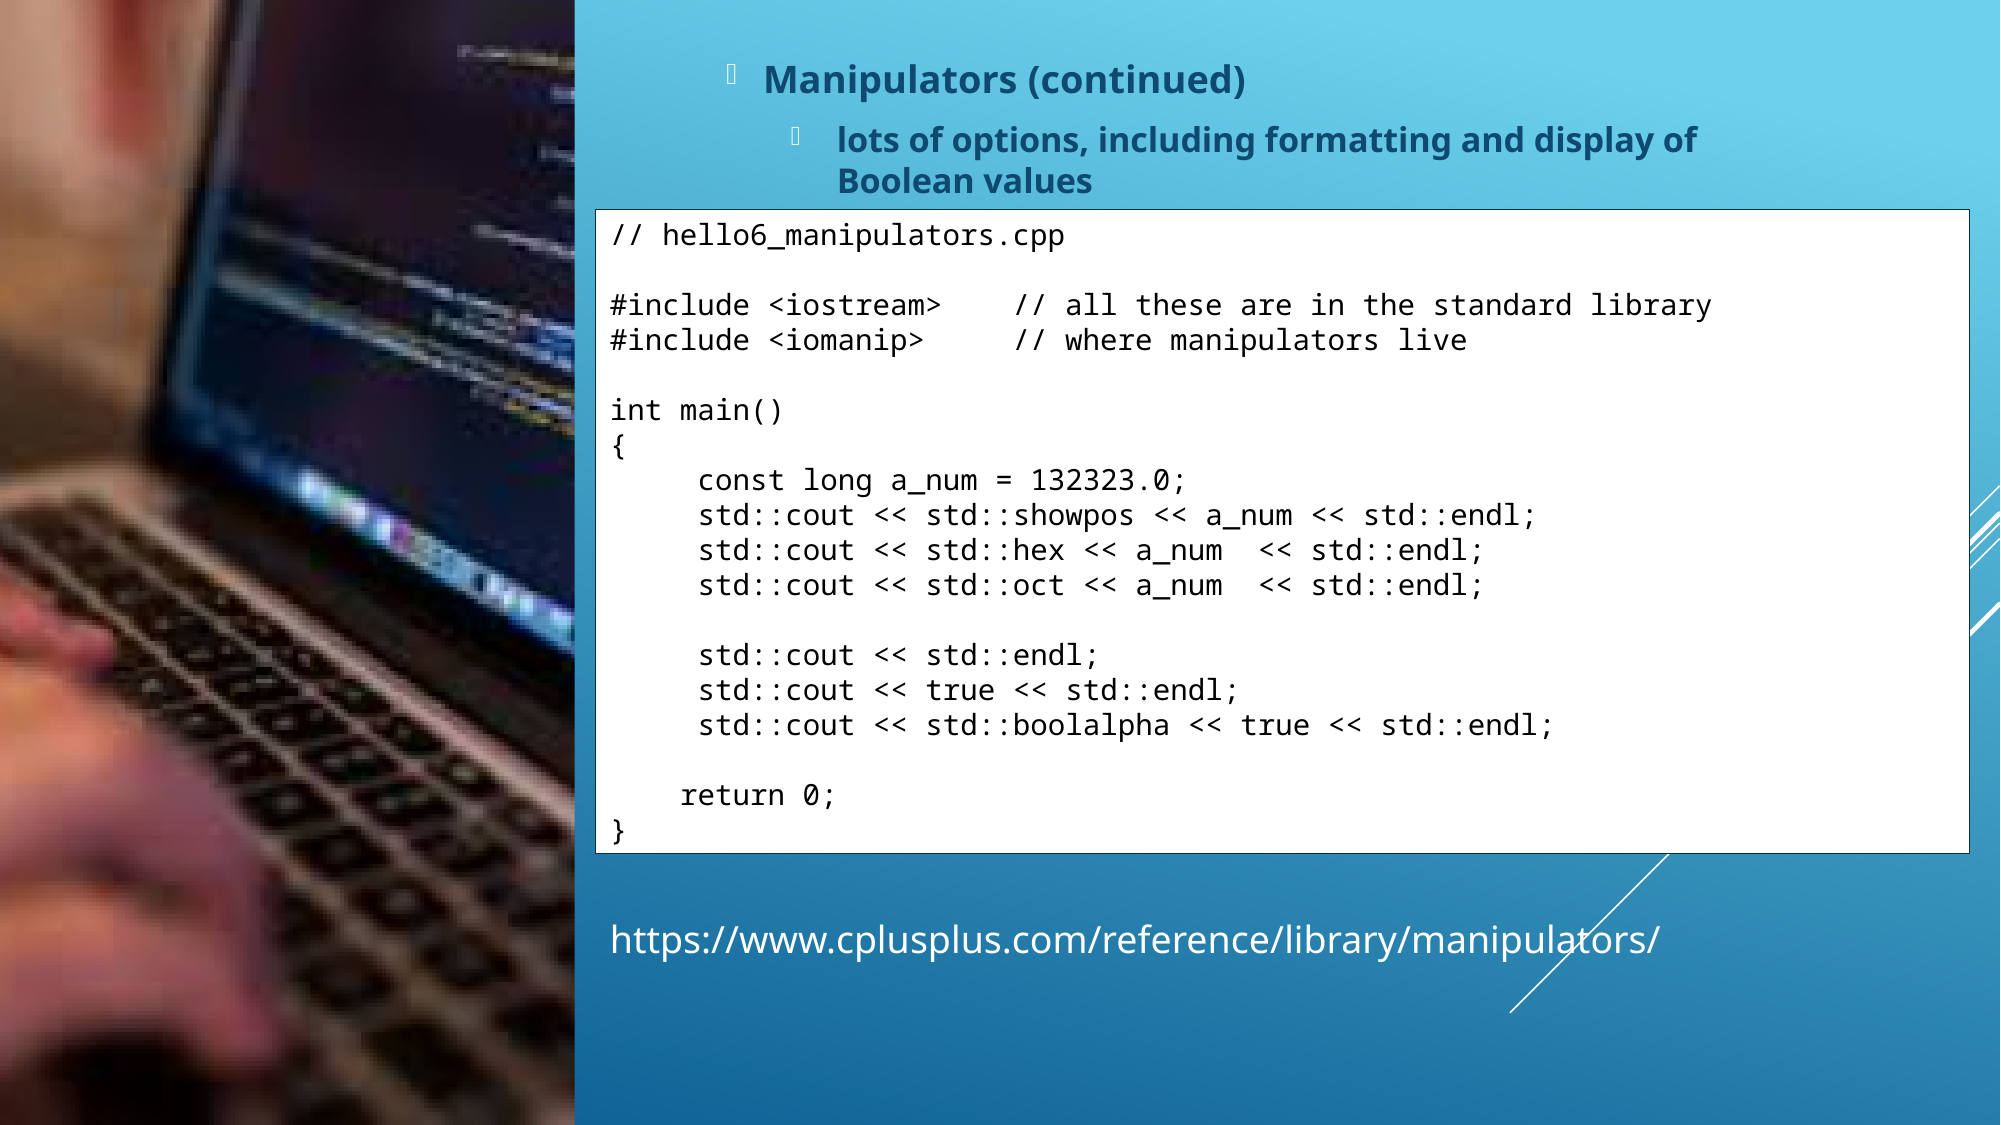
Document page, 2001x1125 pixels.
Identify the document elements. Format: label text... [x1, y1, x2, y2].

text_box https://www.cplusplus.com/reference/library/manipulators/ [595, 908, 1764, 968]
text_box // hello6_manipulators.cpp #include <iostream> // all these are in the standard library #include <iomanip> // where manipulators live int main() { const long a_num = 132323.0; std::cout << std::showpos << a_num << std::endl; std::cout << std::hex << a_num << std::endl; std::cout << std::oct << a_num << std::endl; std::cout << std::endl; std::cout << true << std::endl; std::cout << std::boolalpha << true << std::endl; return 0; } [595, 209, 1970, 854]
list Manipulators (continued) lots of options, including formatting and display of Boolean values [711, 47, 1801, 209]
picture [0, 0, 575, 1125]
